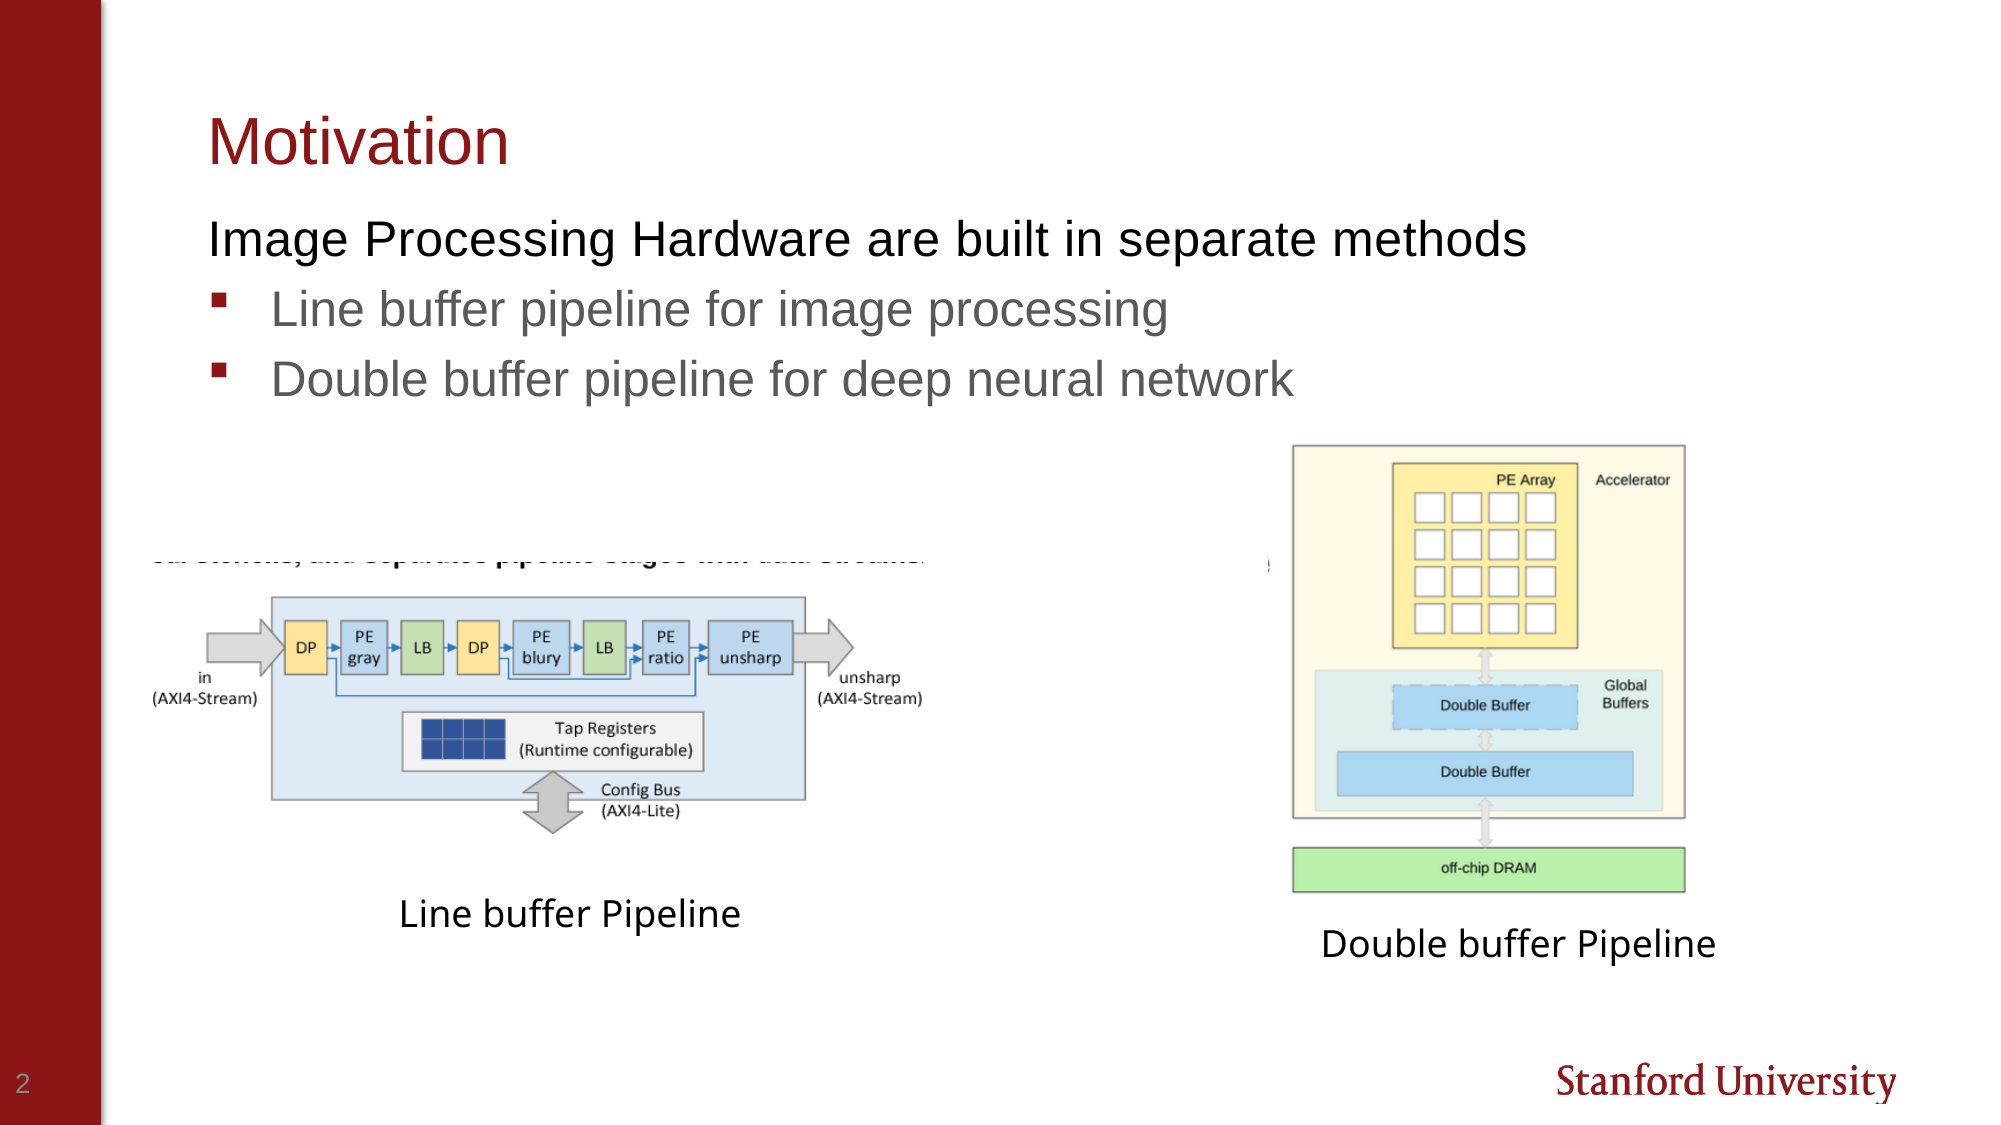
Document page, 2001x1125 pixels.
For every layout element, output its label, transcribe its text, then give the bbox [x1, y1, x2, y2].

text_box Line buffer Pipeline [384, 882, 844, 943]
list Image Processing Hardware are built in separate methods Line buffer pipeline for image processing Double buffer pipeline for deep neural network [207, 198, 1894, 597]
title Motivation [207, 78, 1894, 186]
picture [153, 562, 923, 835]
picture [1267, 431, 1708, 927]
slide_number 2 [0, 1052, 186, 1112]
text_box Double buffer Pipeline [1305, 913, 1766, 973]
